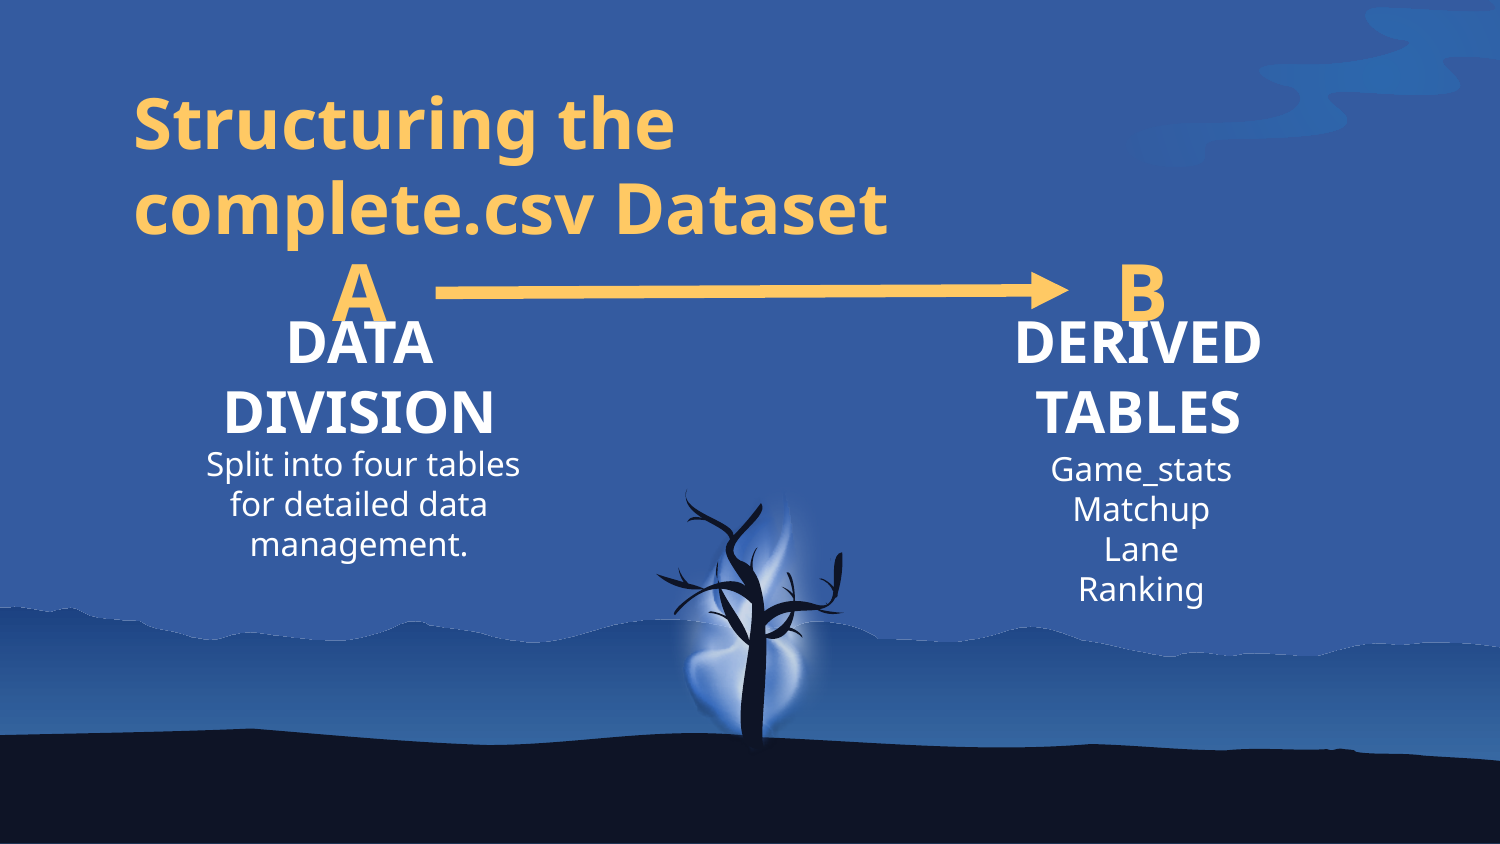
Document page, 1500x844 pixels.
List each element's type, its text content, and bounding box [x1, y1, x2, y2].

subtitle Game_stats Matchup Lane Ranking [938, 455, 1345, 602]
title A [286, 247, 432, 334]
subtitle DATA DIVISION [156, 344, 563, 406]
title B [1068, 247, 1215, 334]
subtitle DERIVED TABLES [914, 344, 1363, 406]
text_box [656, 488, 844, 757]
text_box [435, 290, 1070, 294]
subtitle Split into four tables for detailed data management. [156, 430, 563, 576]
picture [654, 461, 847, 757]
title Structuring the complete.csv Dataset [118, 63, 1170, 161]
